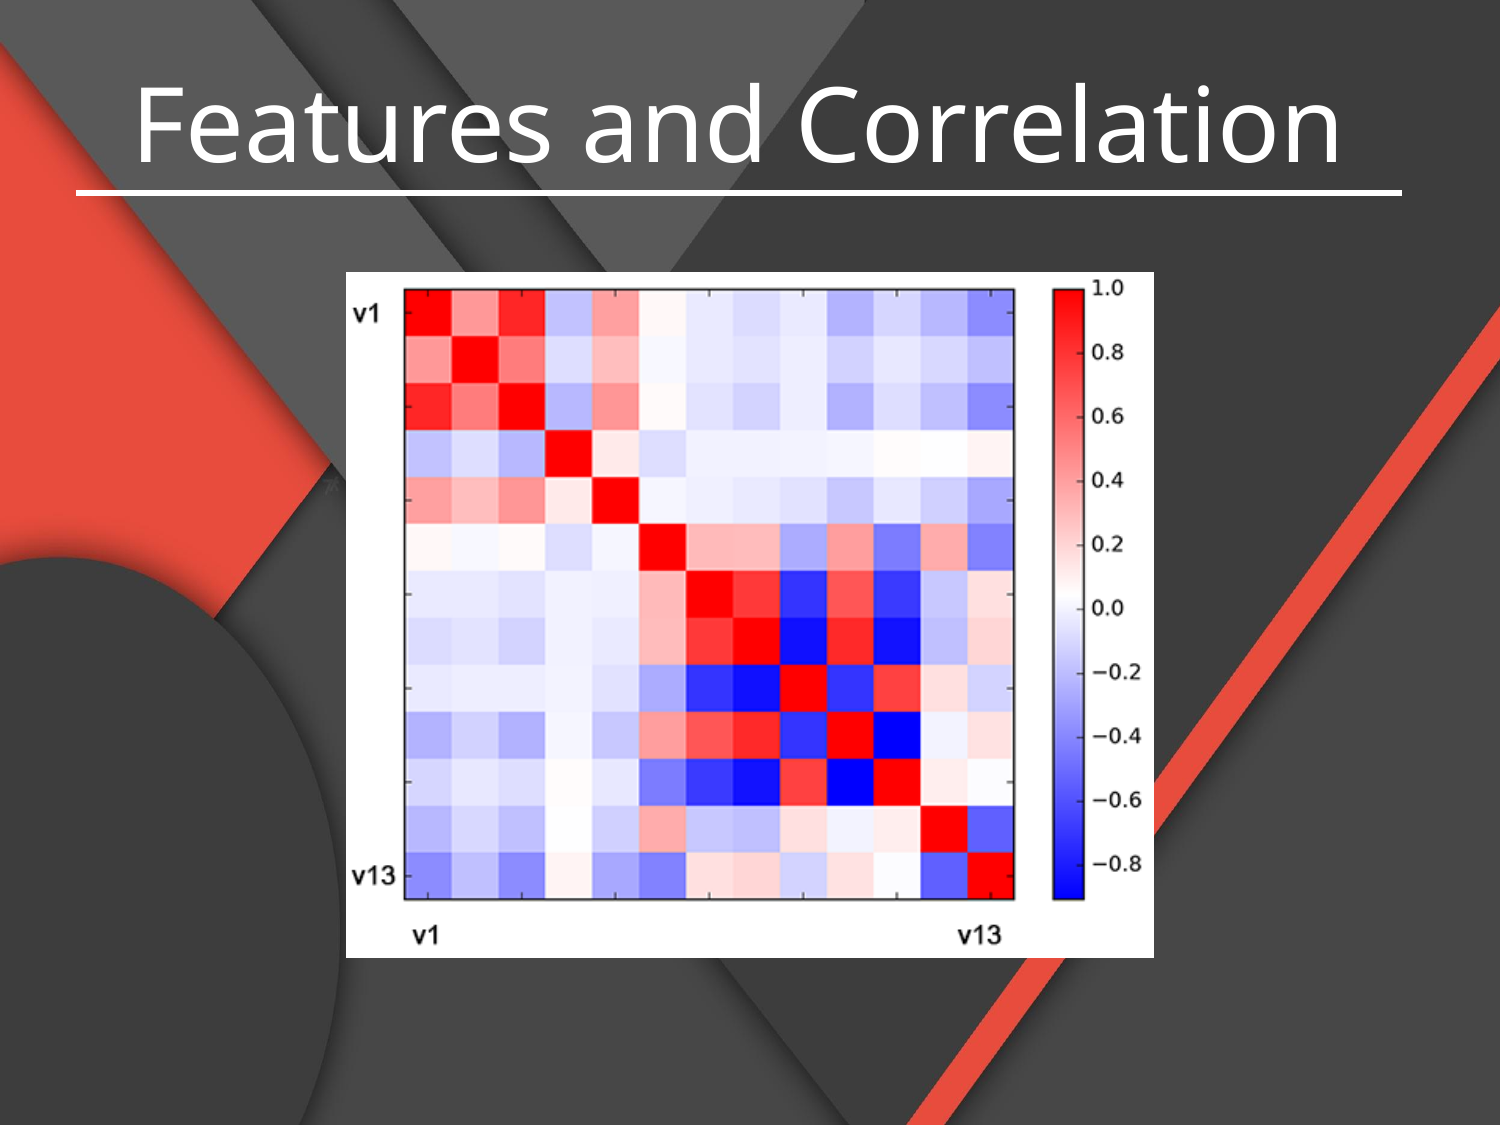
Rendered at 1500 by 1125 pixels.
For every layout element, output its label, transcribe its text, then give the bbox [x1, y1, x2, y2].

title Features and Correlation [63, 31, 1414, 191]
picture [0, 0, 1500, 1125]
